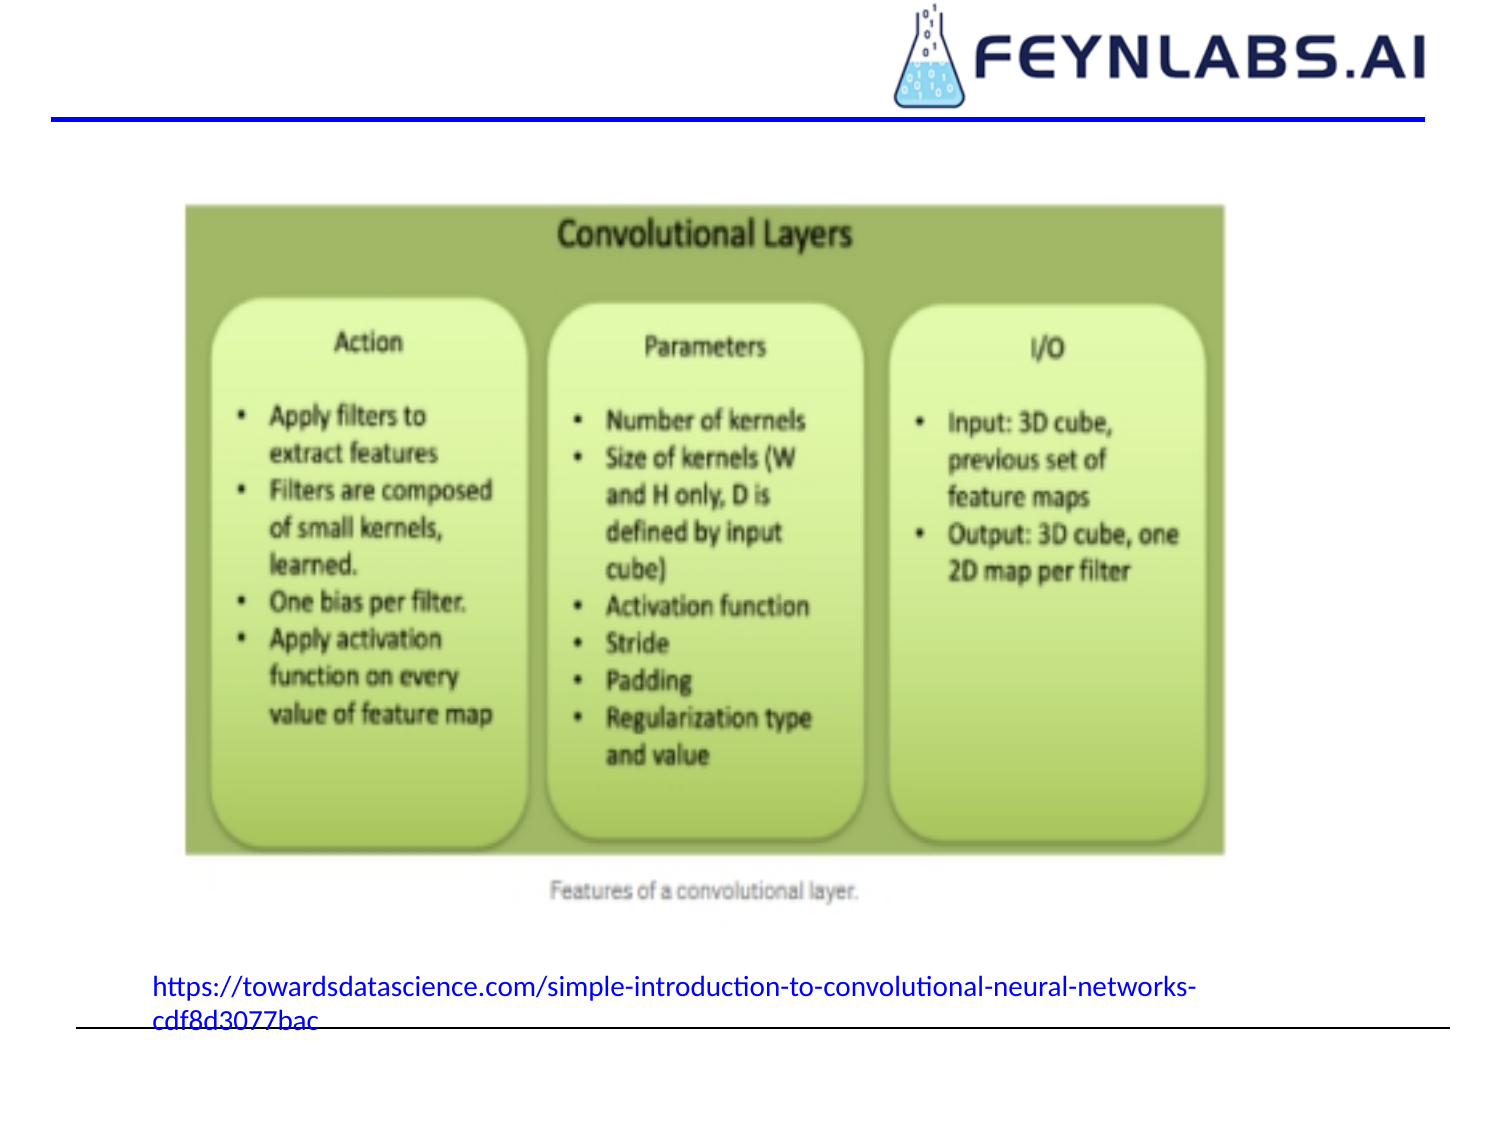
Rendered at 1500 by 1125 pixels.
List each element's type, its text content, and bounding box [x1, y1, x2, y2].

text_box https://towardsdatascience.com/simple-introduction-to-convolutional-neural-networks-cdf8d3077bac [137, 959, 1359, 1045]
picture [172, 193, 1245, 925]
picture [888, 0, 1434, 113]
